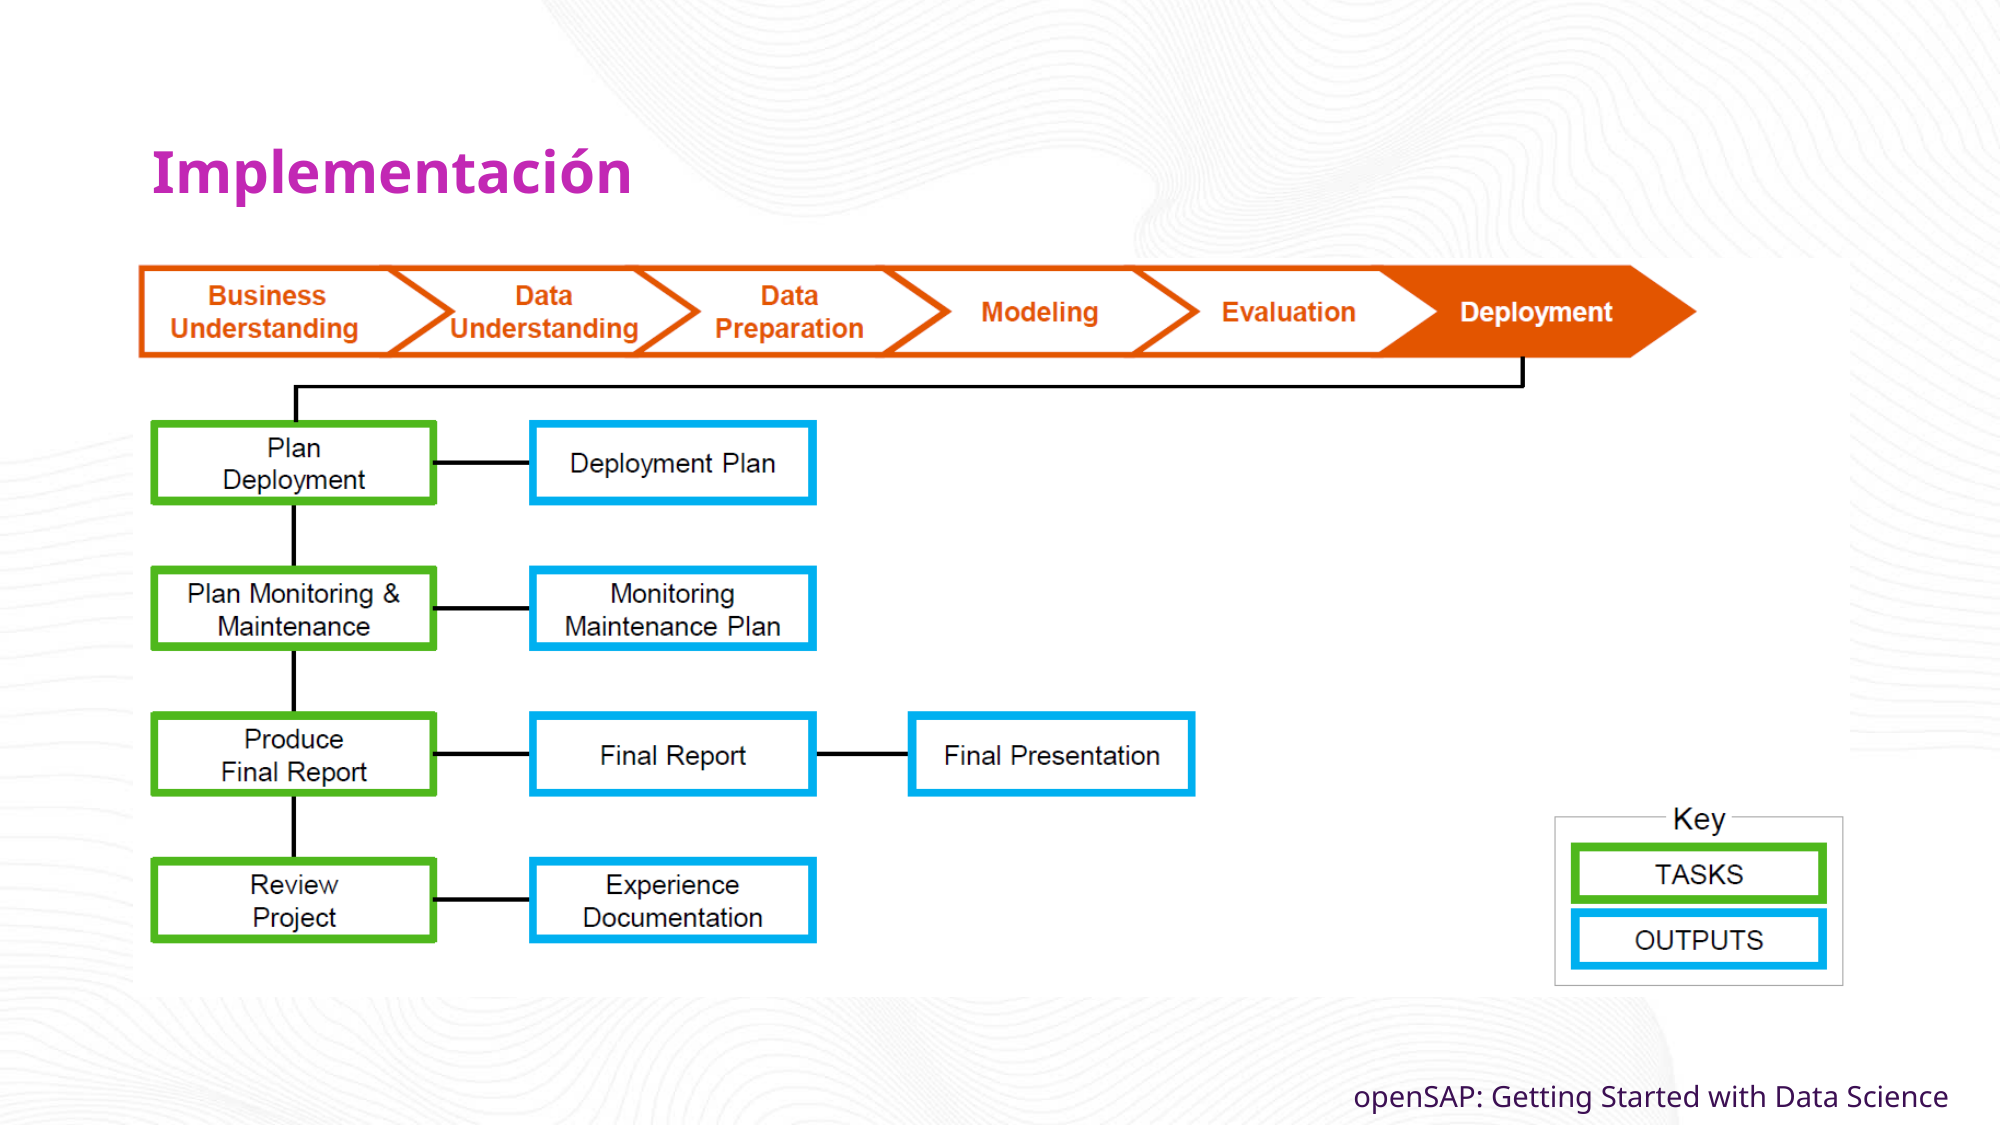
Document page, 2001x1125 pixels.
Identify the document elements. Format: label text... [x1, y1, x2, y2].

picture [0, 0, 2000, 1125]
title Implementación [137, 106, 1863, 243]
text_box openSAP: Getting Started with Data Science [1338, 1071, 1965, 1122]
